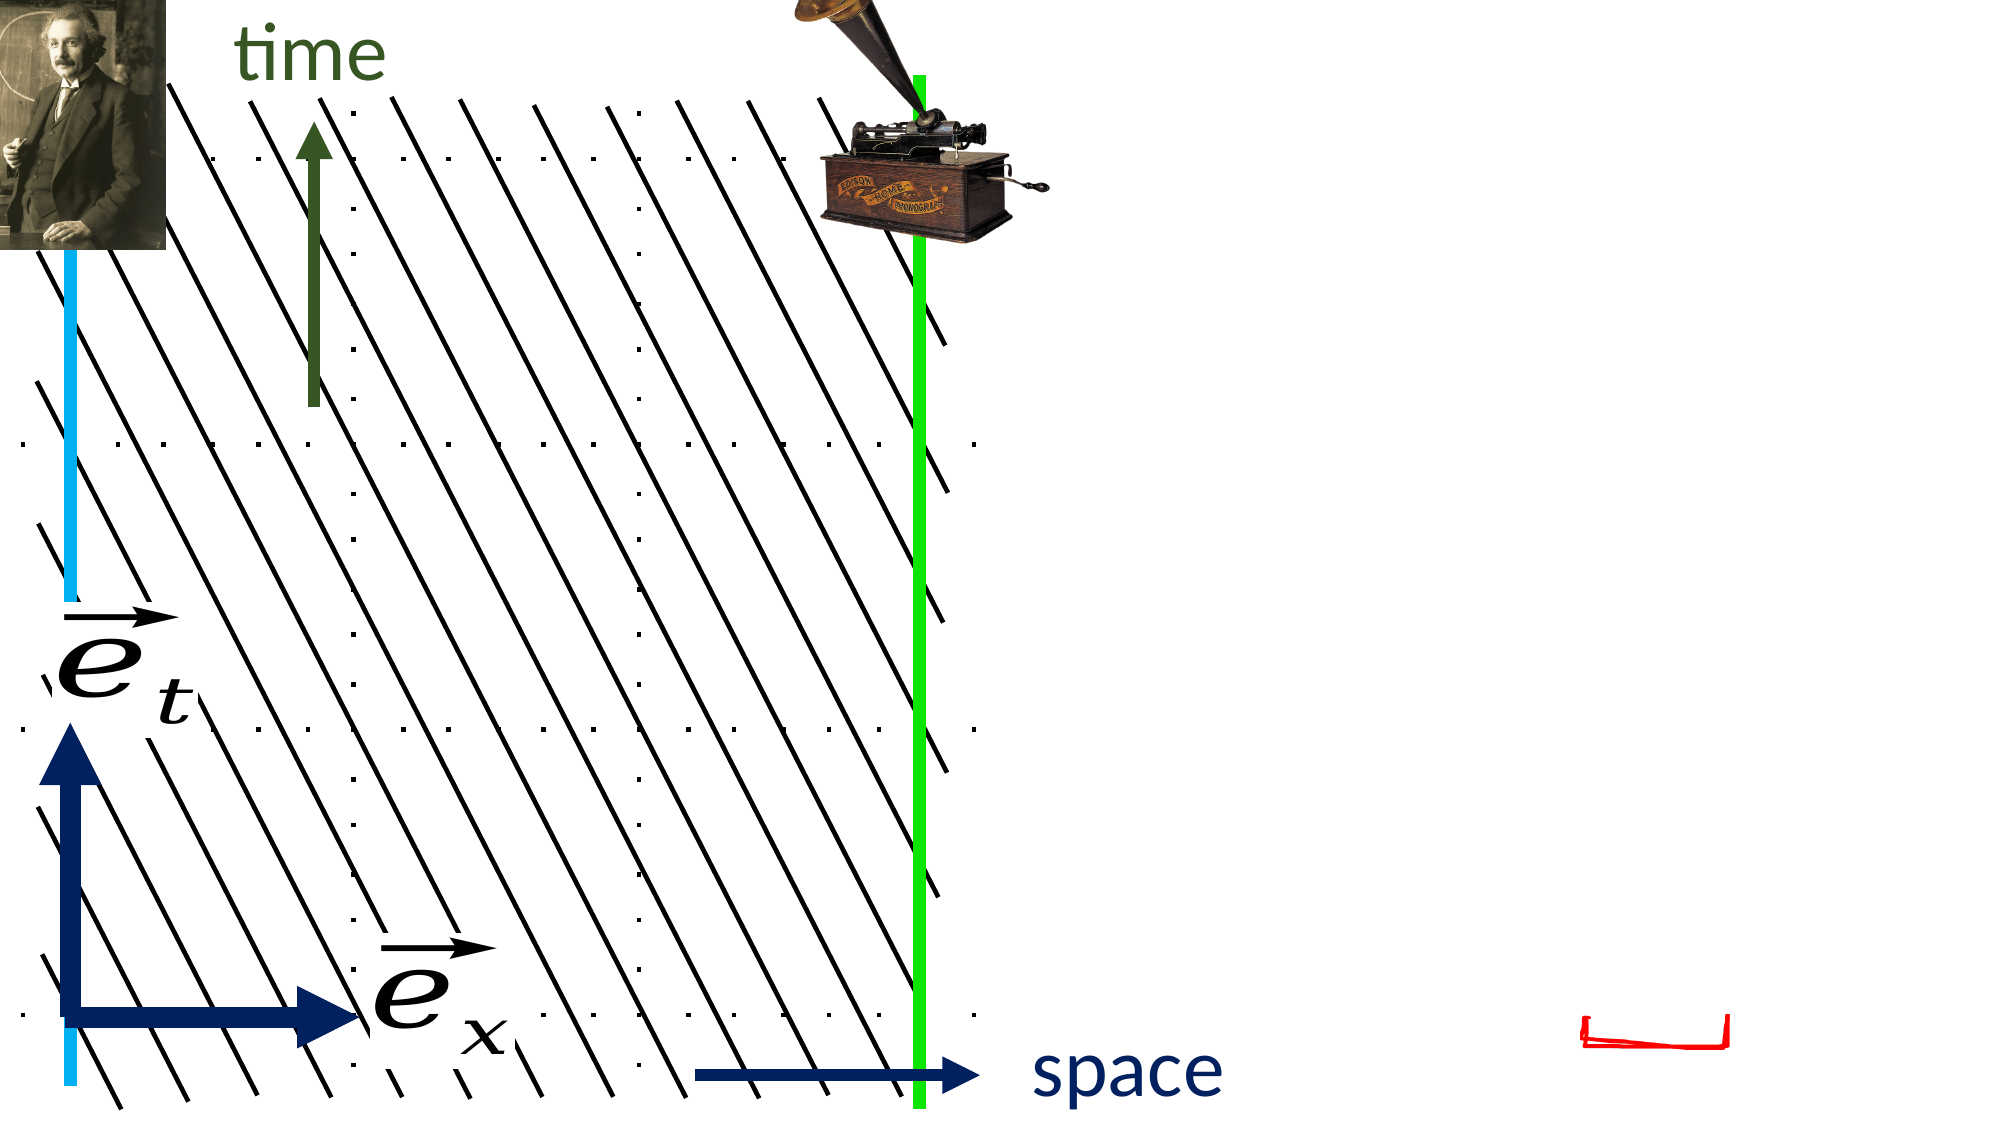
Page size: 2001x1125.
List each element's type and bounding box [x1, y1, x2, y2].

picture [792, 0, 1053, 247]
picture [1580, 1014, 1739, 1058]
picture [0, 0, 166, 250]
text_box [52, 602, 516, 1070]
text_box [0, 64, 1068, 1125]
